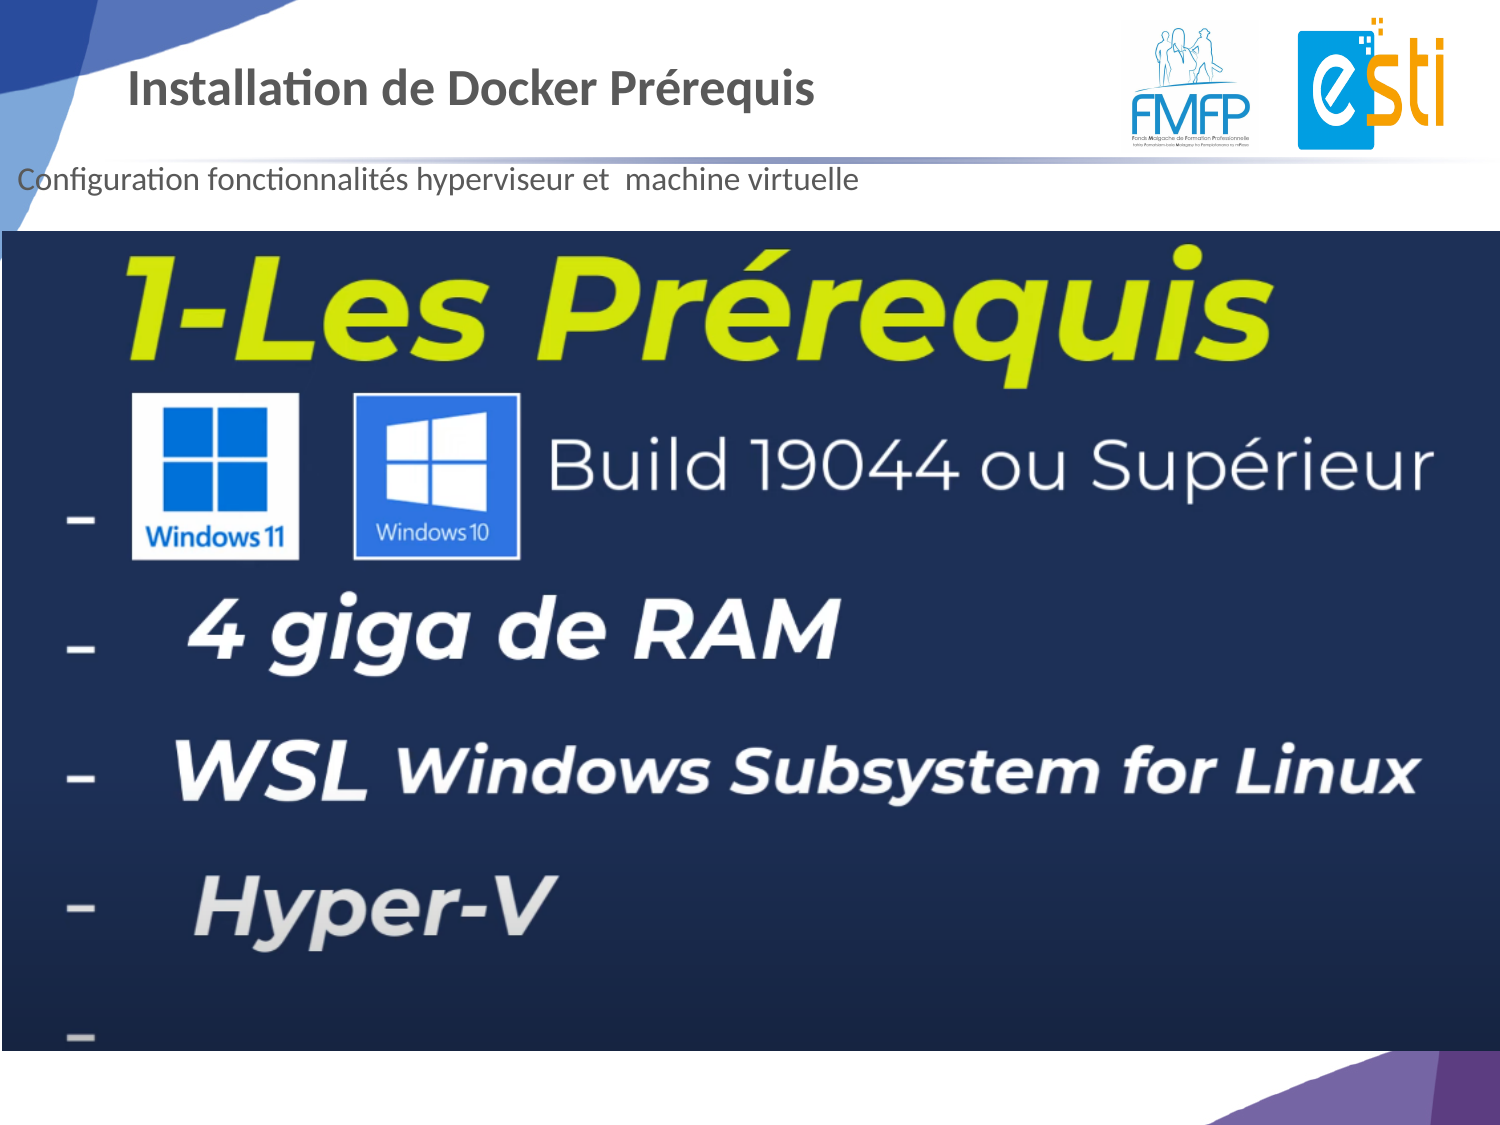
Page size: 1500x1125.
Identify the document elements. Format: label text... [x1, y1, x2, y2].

picture [0, 0, 1500, 1125]
list Configuration fonctionnalités hyperviseur et machine virtuelle [2, 149, 1381, 230]
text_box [1121, 0, 1455, 174]
title Installation de Docker Prérequis [112, 19, 1116, 149]
